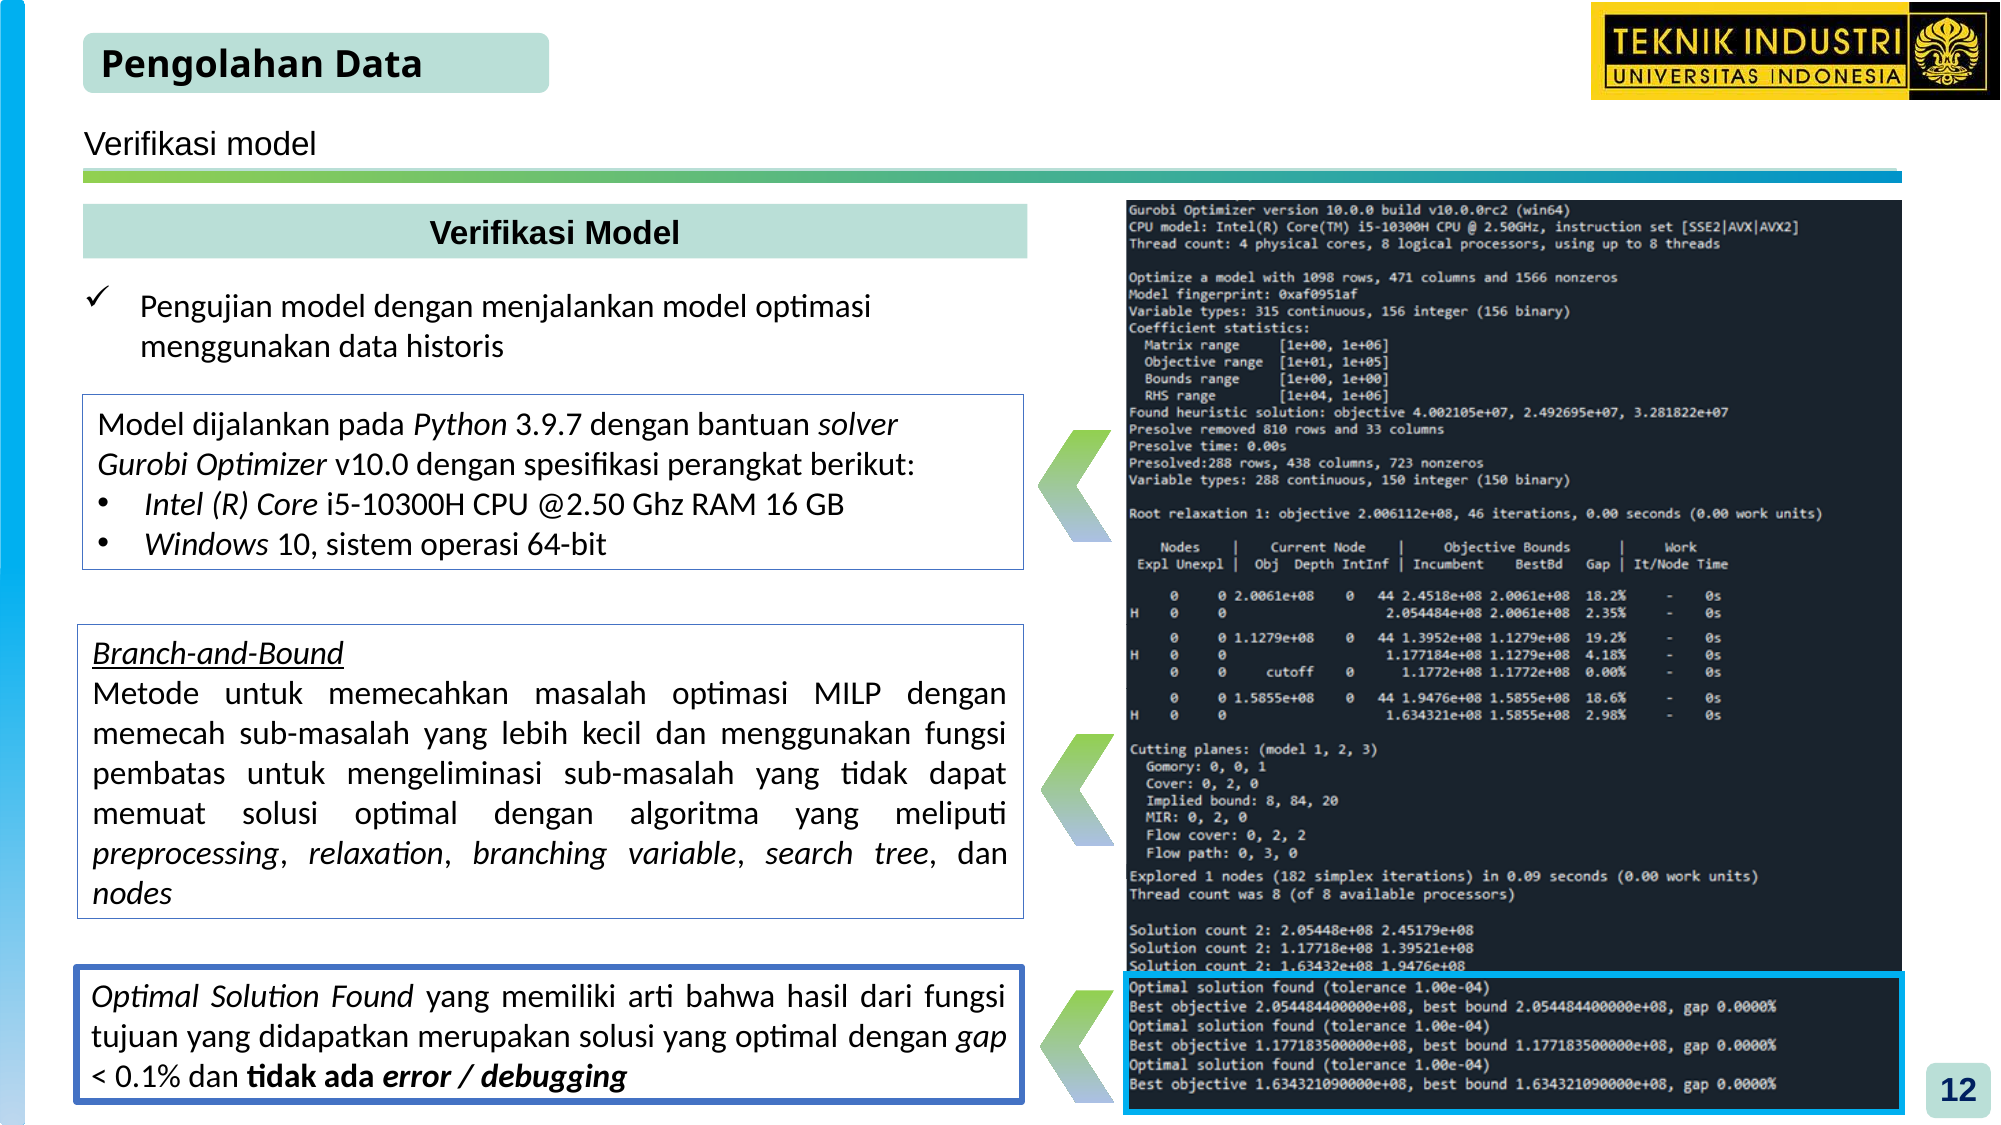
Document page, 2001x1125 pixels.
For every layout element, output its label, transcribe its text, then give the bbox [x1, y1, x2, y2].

text_box [1125, 974, 1903, 1113]
picture [1130, 979, 1898, 1108]
picture [1126, 200, 1902, 970]
text_box Pengolahan Data [81, 31, 551, 94]
text_box [1039, 732, 1117, 848]
text_box [82, 171, 1903, 184]
text_box [1036, 428, 1114, 544]
text_box Verifikasi Model [83, 203, 1028, 259]
text_box Pengujian model dengan menjalankan model optimasi menggunakan data historis [69, 276, 1037, 371]
text_box Branch-and-Bound Metode untuk memecahkan masalah optimasi MILP dengan memecah sub-masalah yang lebih kecil dan menggunakan fungsi pembatas untuk mengeliminasi sub-masalah yang tidak dapat memuat solusi optimal dengan algoritma yang meliputi preprocessing, relaxation, branching variable, search tree, dan nodes [77, 624, 1024, 919]
text_box [1038, 989, 1116, 1104]
text_box Optimal Solution Found yang memiliki arti bahwa hasil dari fungsi tujuan yang didapatkan merupakan solusi yang optimal dengan gap < 0.1% dan tidak ada error / debugging [76, 967, 1022, 1102]
text_box Model dijalankan pada Python 3.9.7 dengan bantuan solver Gurobi Optimizer v10.0 dengan spesifikasi perangkat berikut: Intel (R) Core i5-10300H CPU @2.50 Ghz RAM 16 GB Windows 10, sistem operasi 64-bit [82, 394, 1024, 570]
text_box 12 [1891, 1060, 2000, 1116]
picture [1591, 2, 2000, 100]
text_box [1928, 1116, 1989, 1120]
text_box Verifikasi model [69, 119, 1960, 180]
text_box [0, 0, 26, 1125]
